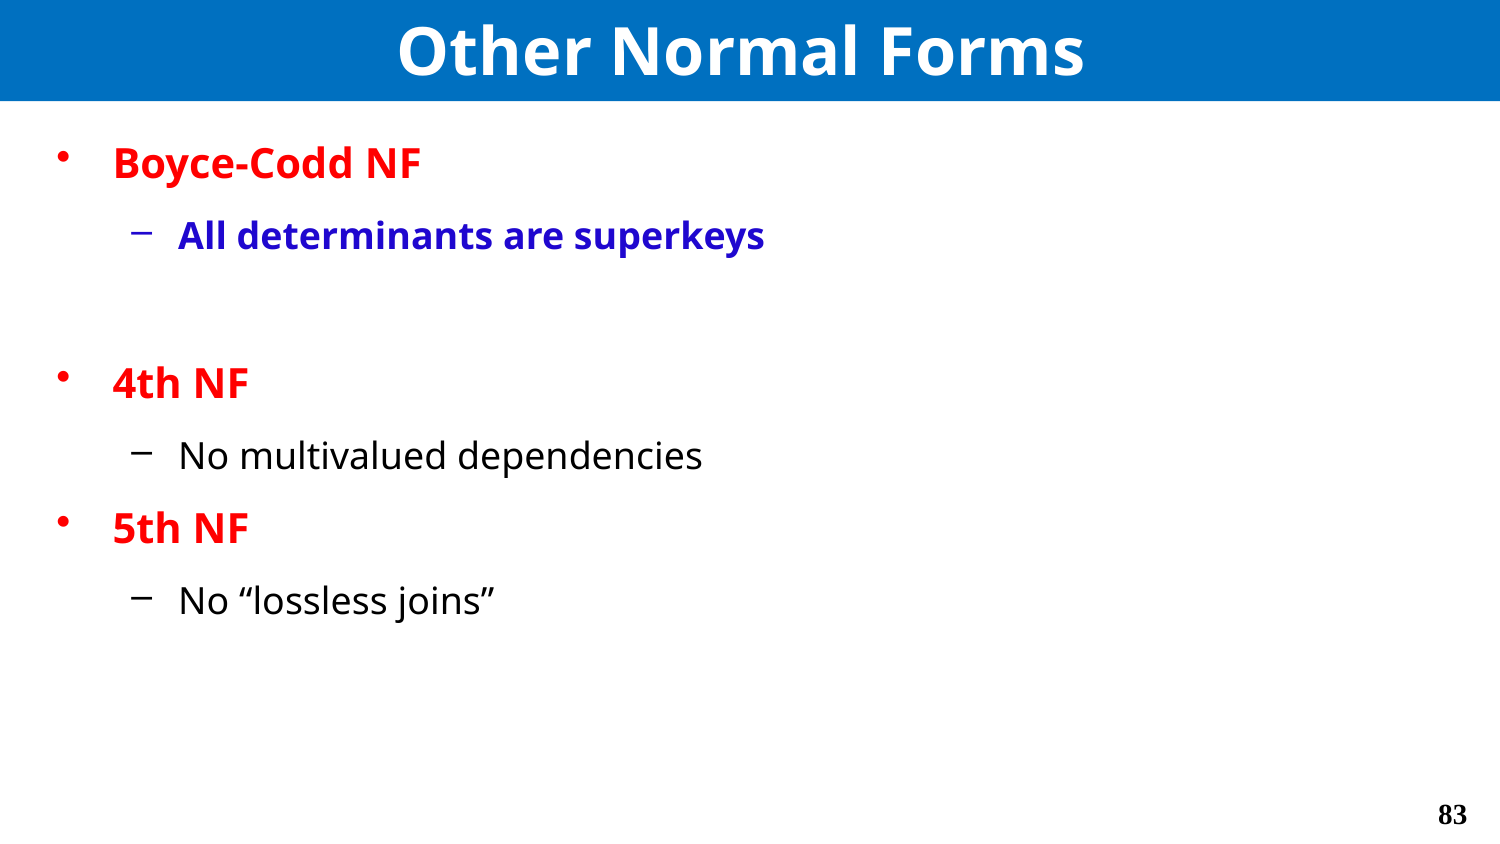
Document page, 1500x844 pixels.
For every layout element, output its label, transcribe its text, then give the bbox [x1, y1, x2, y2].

list Boyce-Codd NF All determinants are superkeys 4th NF No multivalued dependencies 5th NF No “lossless joins” [41, 129, 1447, 754]
title Other Normal Forms [0, 0, 1500, 102]
